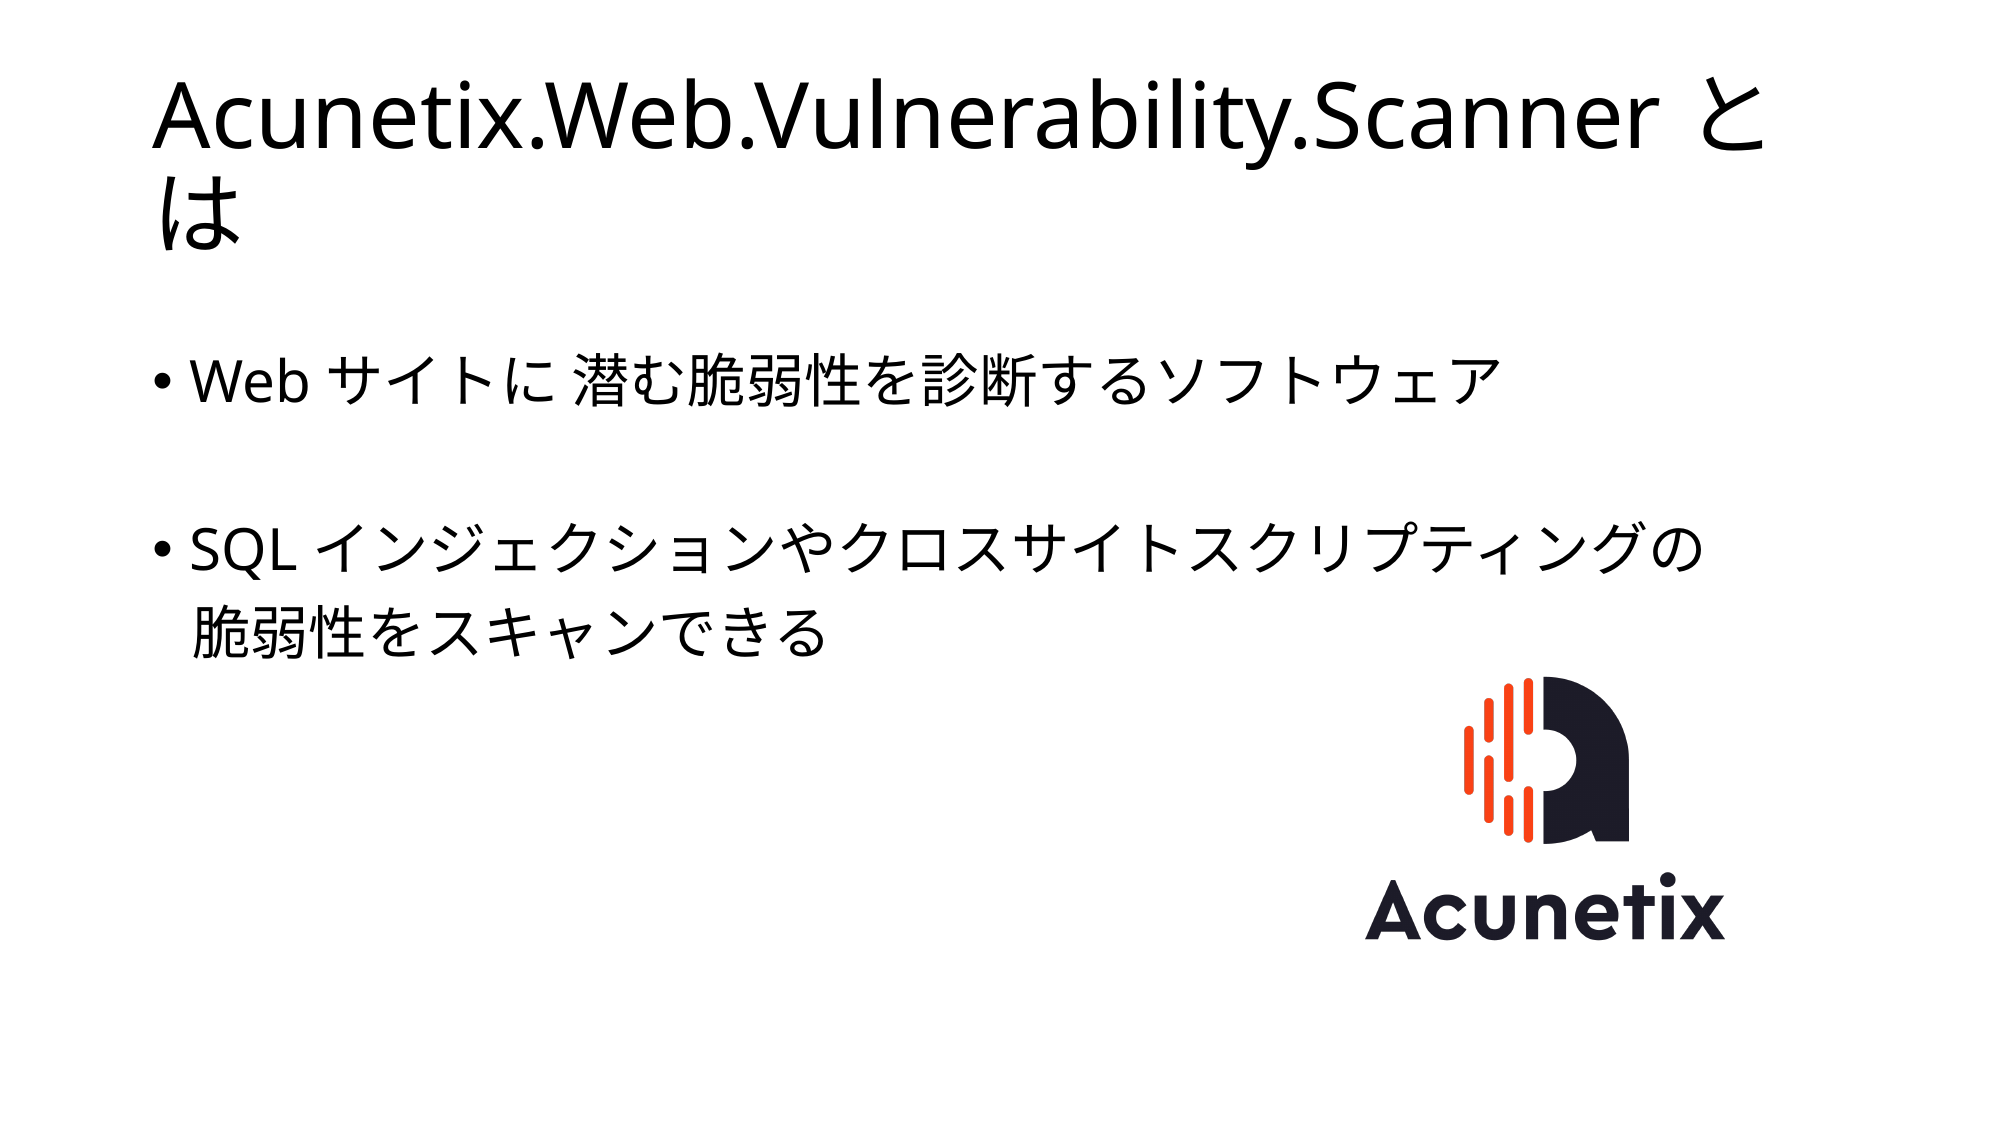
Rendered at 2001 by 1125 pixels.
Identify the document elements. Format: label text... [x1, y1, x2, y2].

picture [1365, 629, 1725, 989]
list Webサイトに 潜む脆弱性を診断するソフトウェア SQLインジェクションやクロスサイトスクリプティングの 脆弱性をスキャンできる [137, 344, 1863, 828]
title Acunetix.Web.Vulnerability.Scannerとは [137, 59, 1863, 278]
